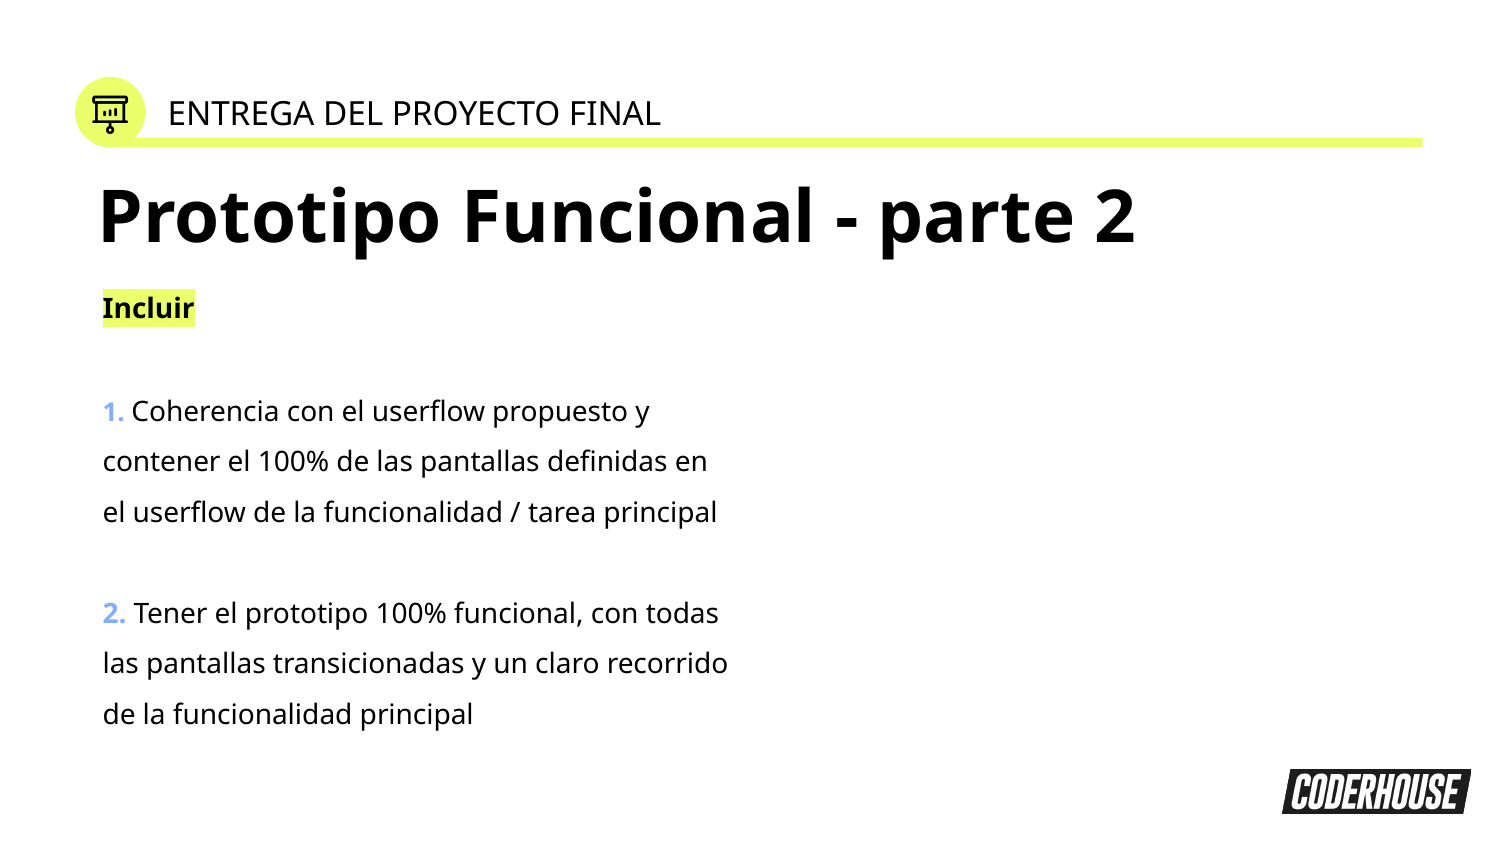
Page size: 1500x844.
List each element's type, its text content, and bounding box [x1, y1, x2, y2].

text_box [150, 137, 1423, 148]
text_box ENTREGA DEL PROYECTO FINAL [152, 76, 678, 137]
text_box Prototipo Funcional - parte 2 [82, 164, 1282, 274]
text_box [74, 76, 146, 148]
picture [1281, 769, 1471, 814]
text_box Incluir 1. Coherencia con el userflow propuesto y contener el 100% de las pantallas definidas en el userflow de la funcionalidad / tarea principal 2. Tener el prototipo 100% funcional, con todas las pantallas transicionadas y un claro recorrido de la funcionalidad principal [87, 275, 752, 746]
